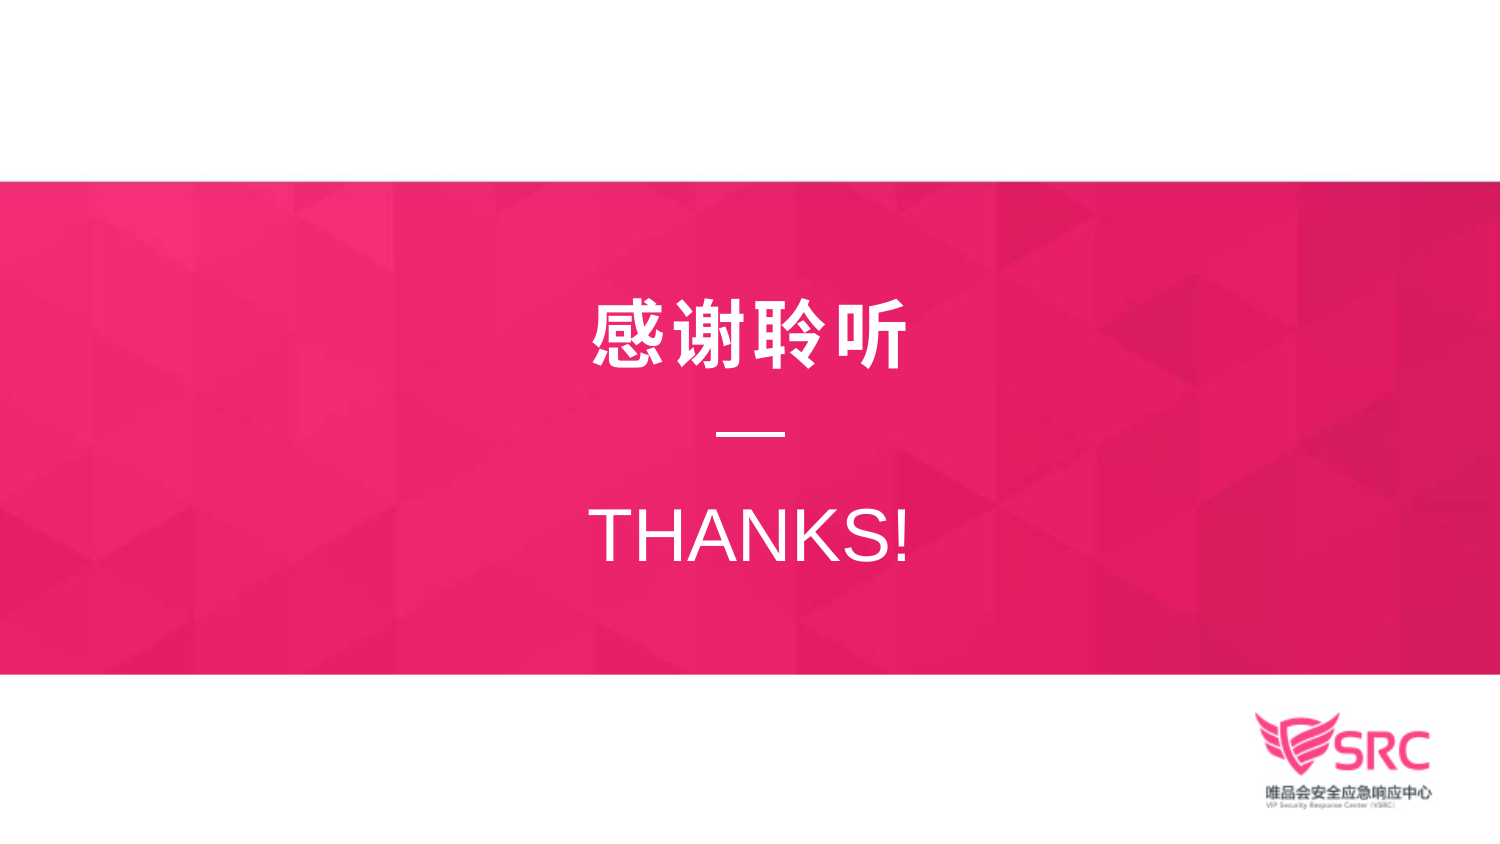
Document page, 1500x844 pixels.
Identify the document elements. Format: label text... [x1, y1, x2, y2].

text_box 感谢聆听 [431, 280, 1069, 386]
text_box THANKS! [385, 479, 1115, 585]
picture [0, 0, 1500, 844]
